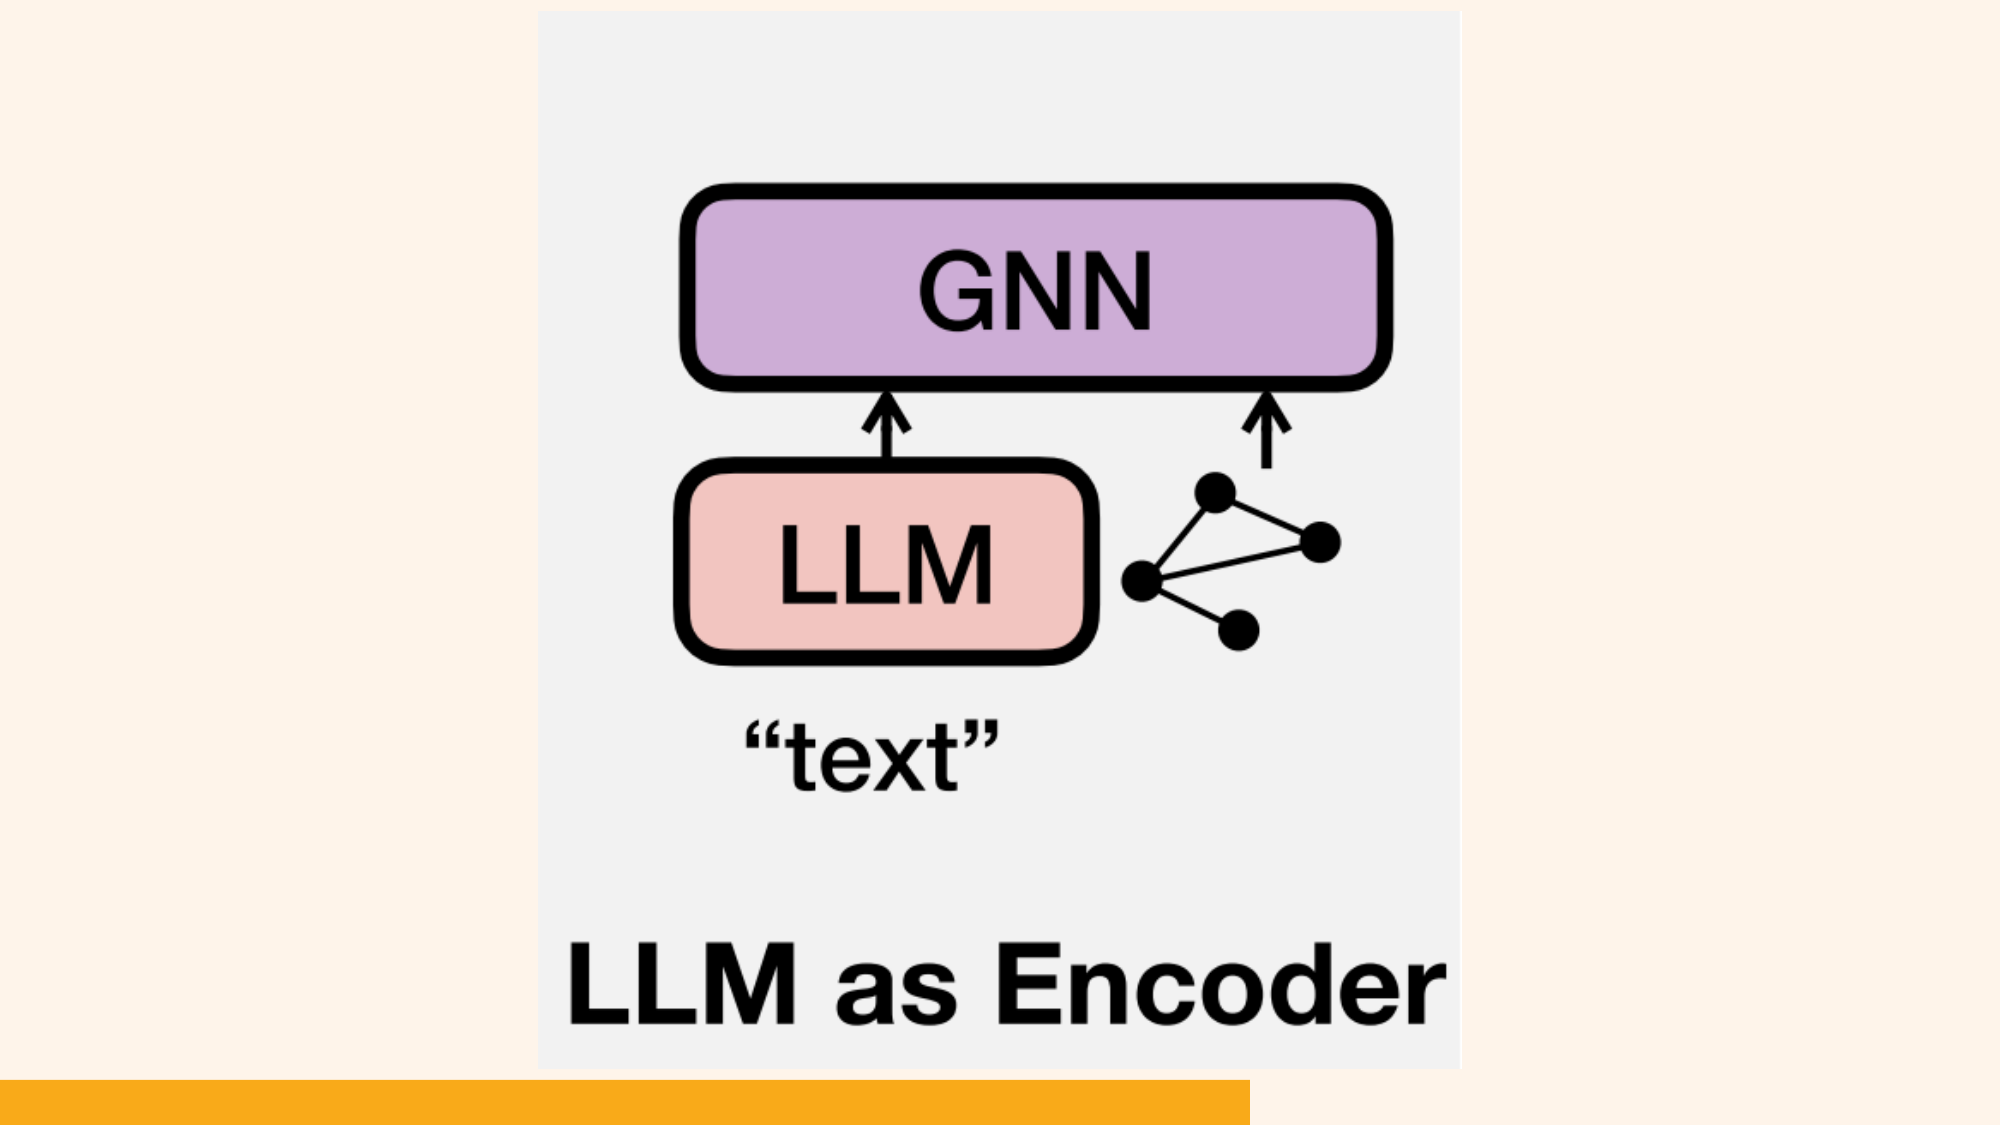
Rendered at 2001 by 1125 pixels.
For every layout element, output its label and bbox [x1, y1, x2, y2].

picture [538, 11, 1462, 1069]
